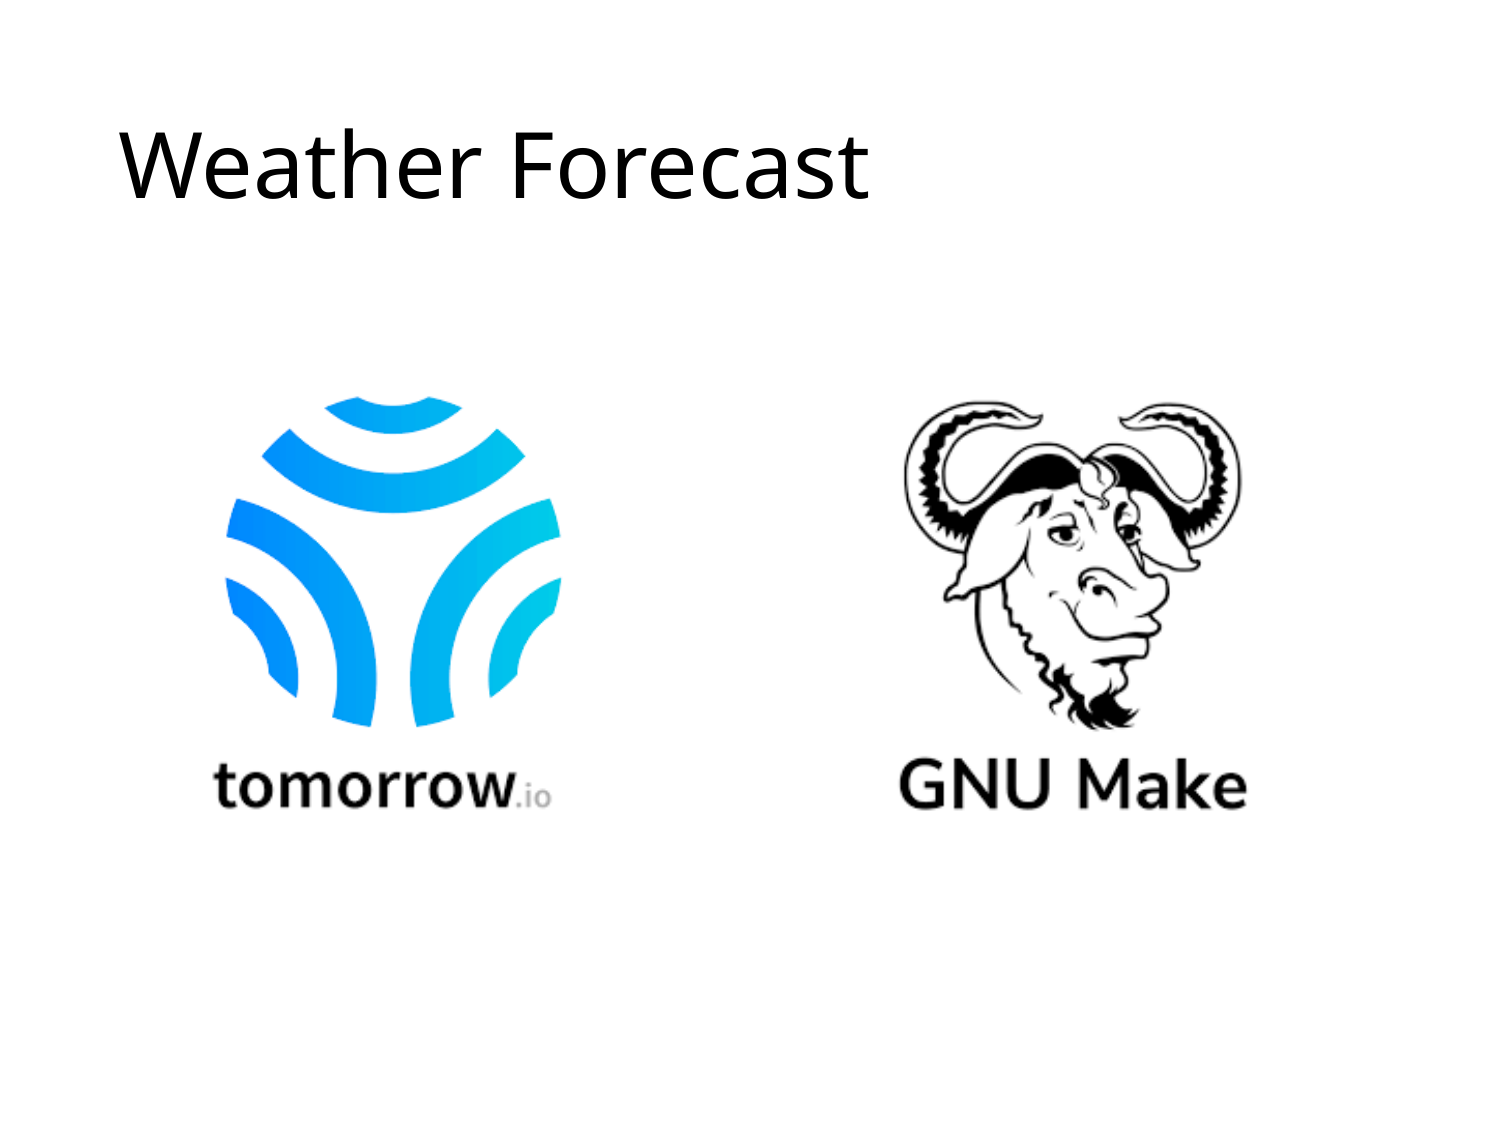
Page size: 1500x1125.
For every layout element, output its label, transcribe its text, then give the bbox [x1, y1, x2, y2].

picture [849, 382, 1315, 848]
title Weather Forecast [103, 59, 1397, 278]
picture [204, 386, 589, 835]
